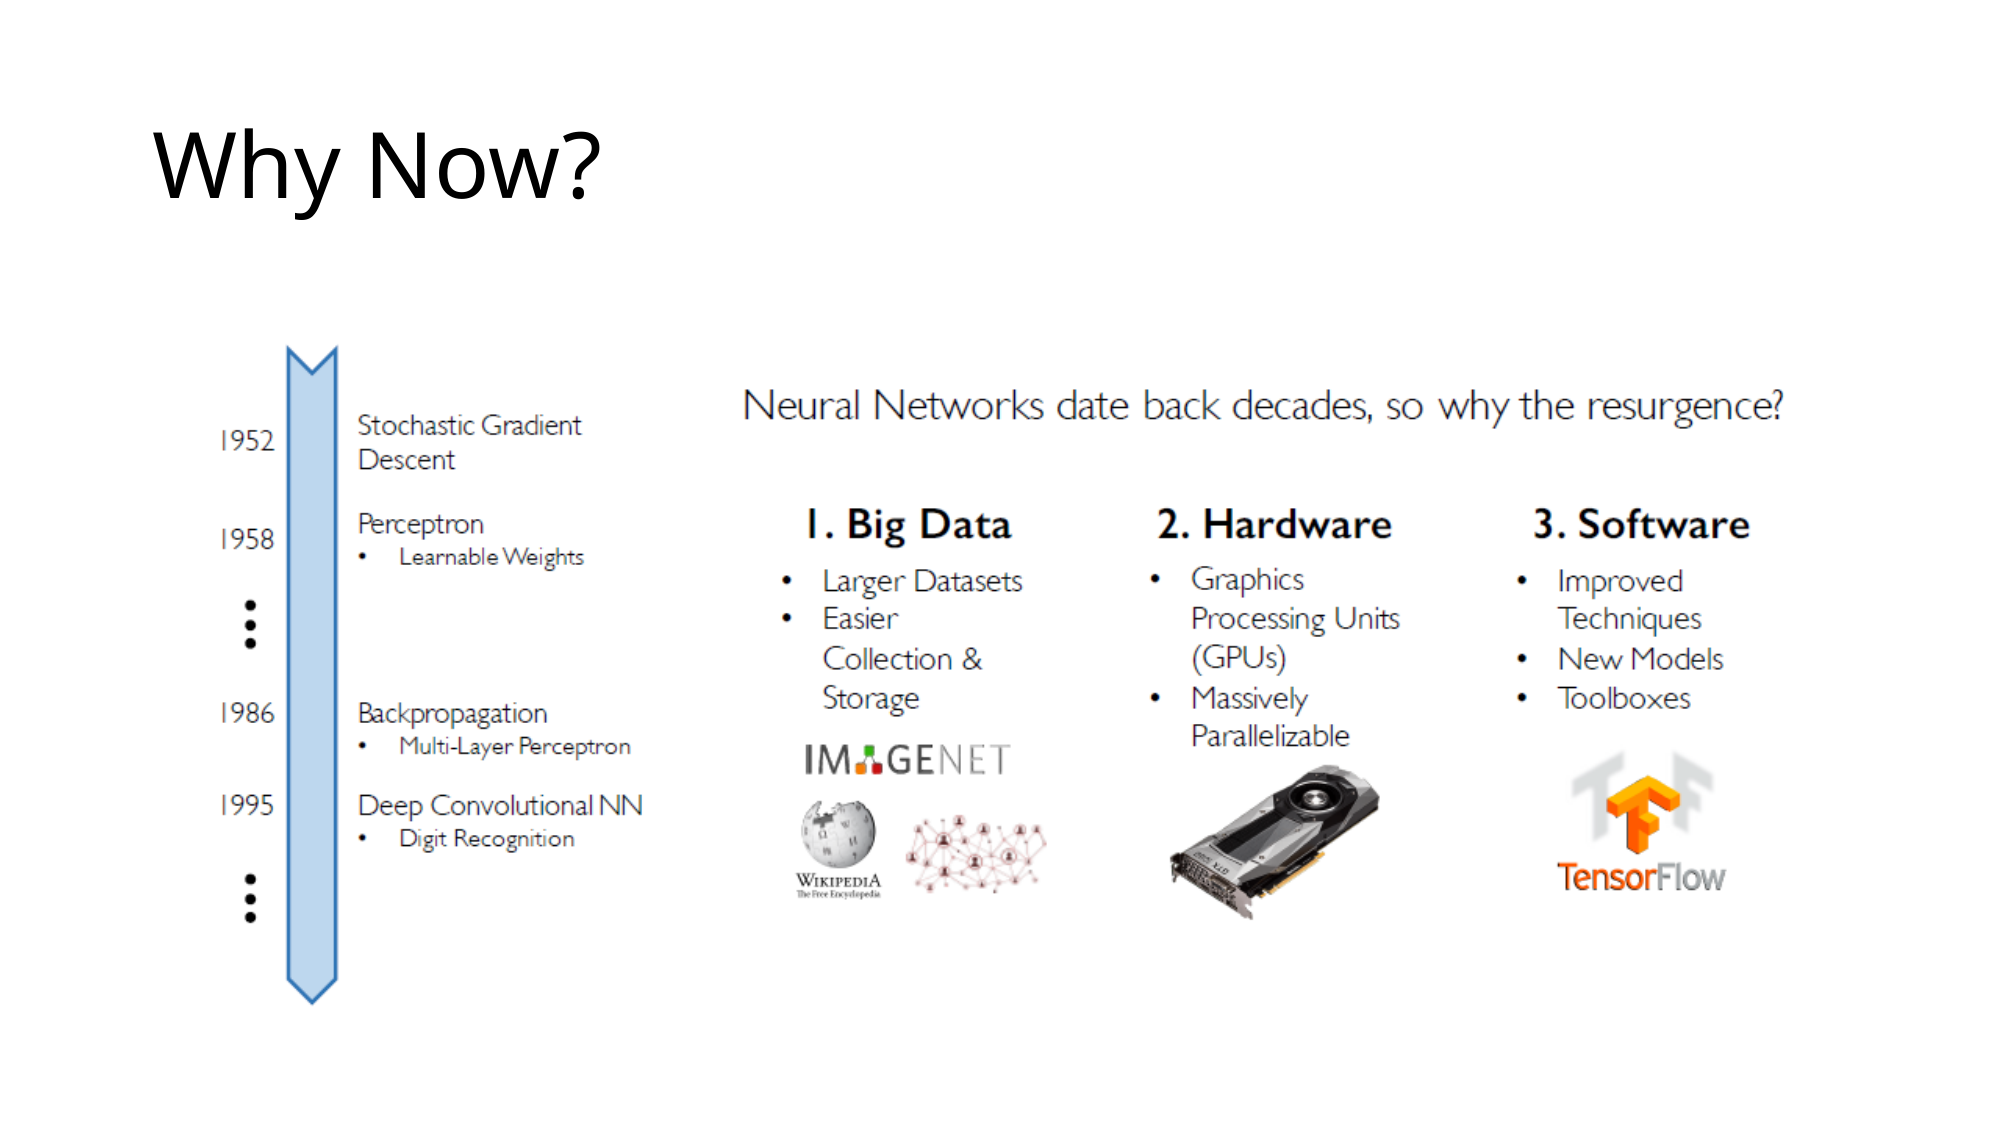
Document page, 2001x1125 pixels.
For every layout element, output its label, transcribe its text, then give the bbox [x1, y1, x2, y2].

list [159, 299, 1841, 1014]
title Why Now? [137, 59, 1863, 278]
